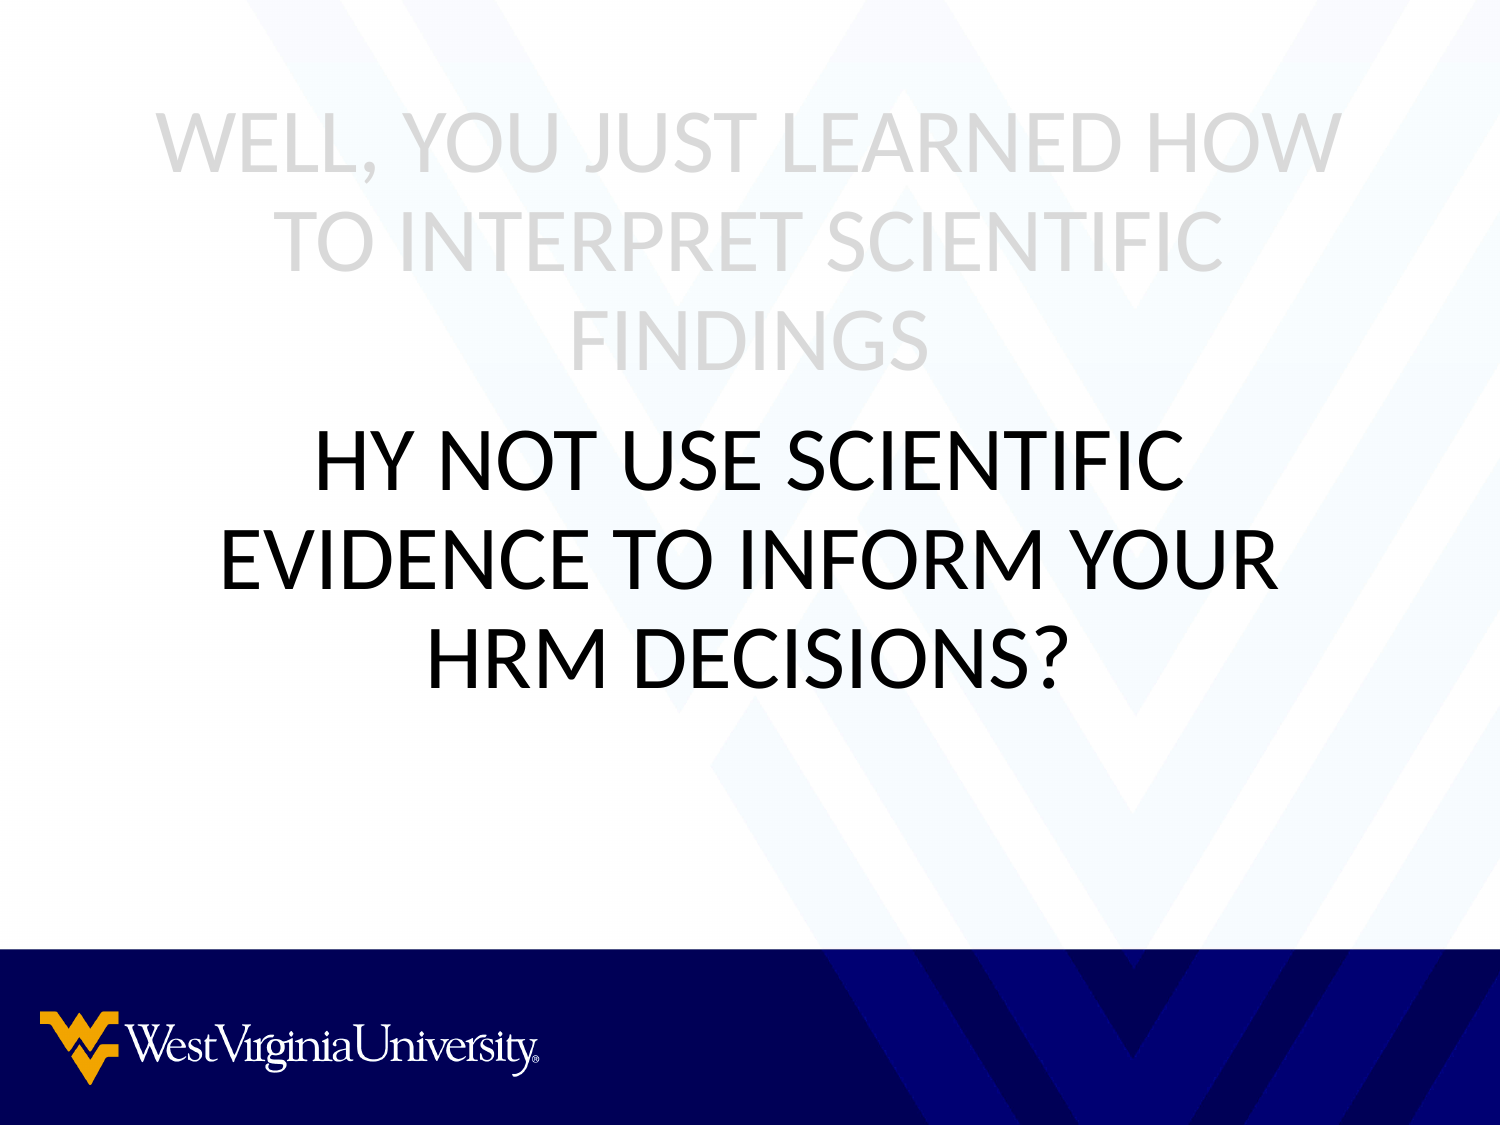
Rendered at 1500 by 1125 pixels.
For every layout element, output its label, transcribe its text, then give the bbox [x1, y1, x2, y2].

list WELL, YOU JUST LEARNED HOW TO INTERPRET SCIENTIFIC FINDINGS HY NOT USE SCIENTIFIC EVIDENCE TO INFORM YOUR HRM DECISIONS? [103, 86, 1397, 1014]
picture [0, 0, 1500, 1125]
